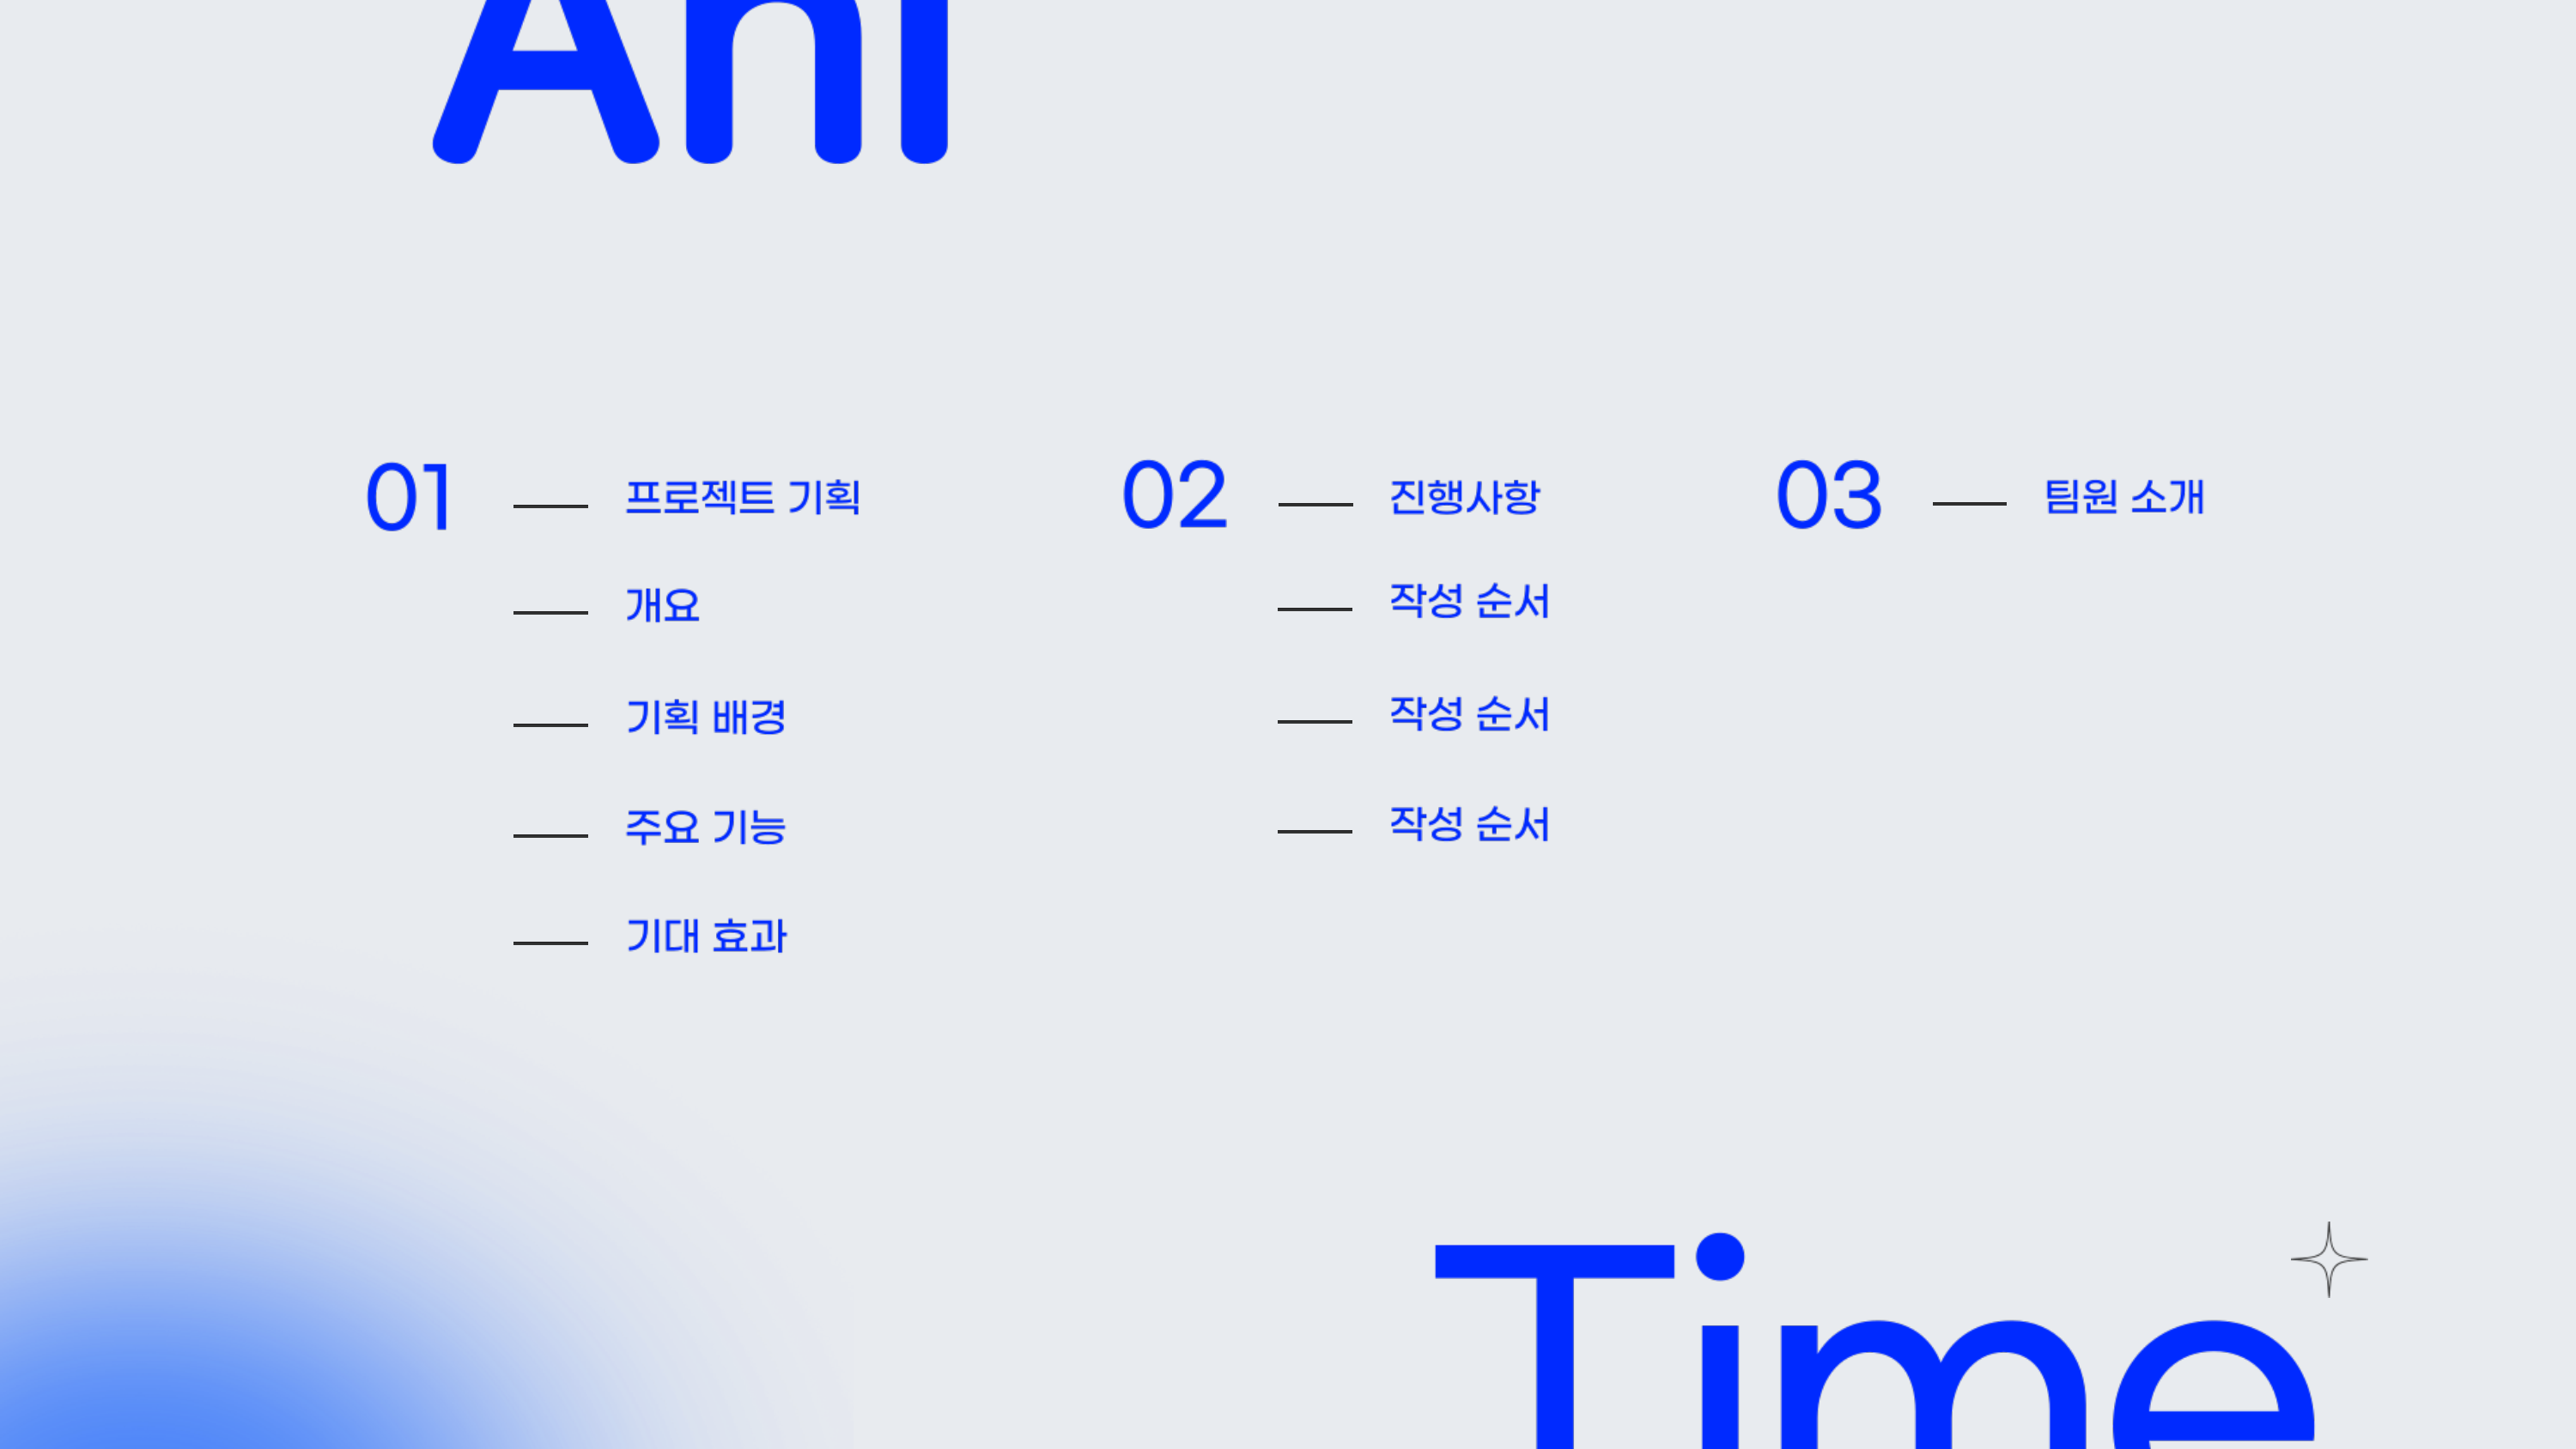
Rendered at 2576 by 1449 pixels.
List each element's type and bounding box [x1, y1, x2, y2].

picture [1376, 787, 1590, 893]
picture [992, 1012, 2576, 1449]
text_box [1932, 502, 2008, 506]
text_box [513, 834, 588, 838]
text_box [2291, 1222, 2368, 1299]
text_box [513, 942, 588, 945]
text_box [0, 902, 854, 1449]
picture [610, 899, 829, 1004]
picture [611, 791, 829, 895]
text_box [513, 611, 588, 615]
text_box [1278, 830, 1352, 834]
picture [0, 0, 1631, 670]
picture [1673, 407, 2001, 619]
text_box [513, 724, 588, 727]
picture [610, 681, 827, 785]
text_box [1278, 607, 1352, 611]
text_box [1278, 720, 1352, 724]
picture [1376, 677, 1590, 782]
picture [2029, 460, 2245, 565]
